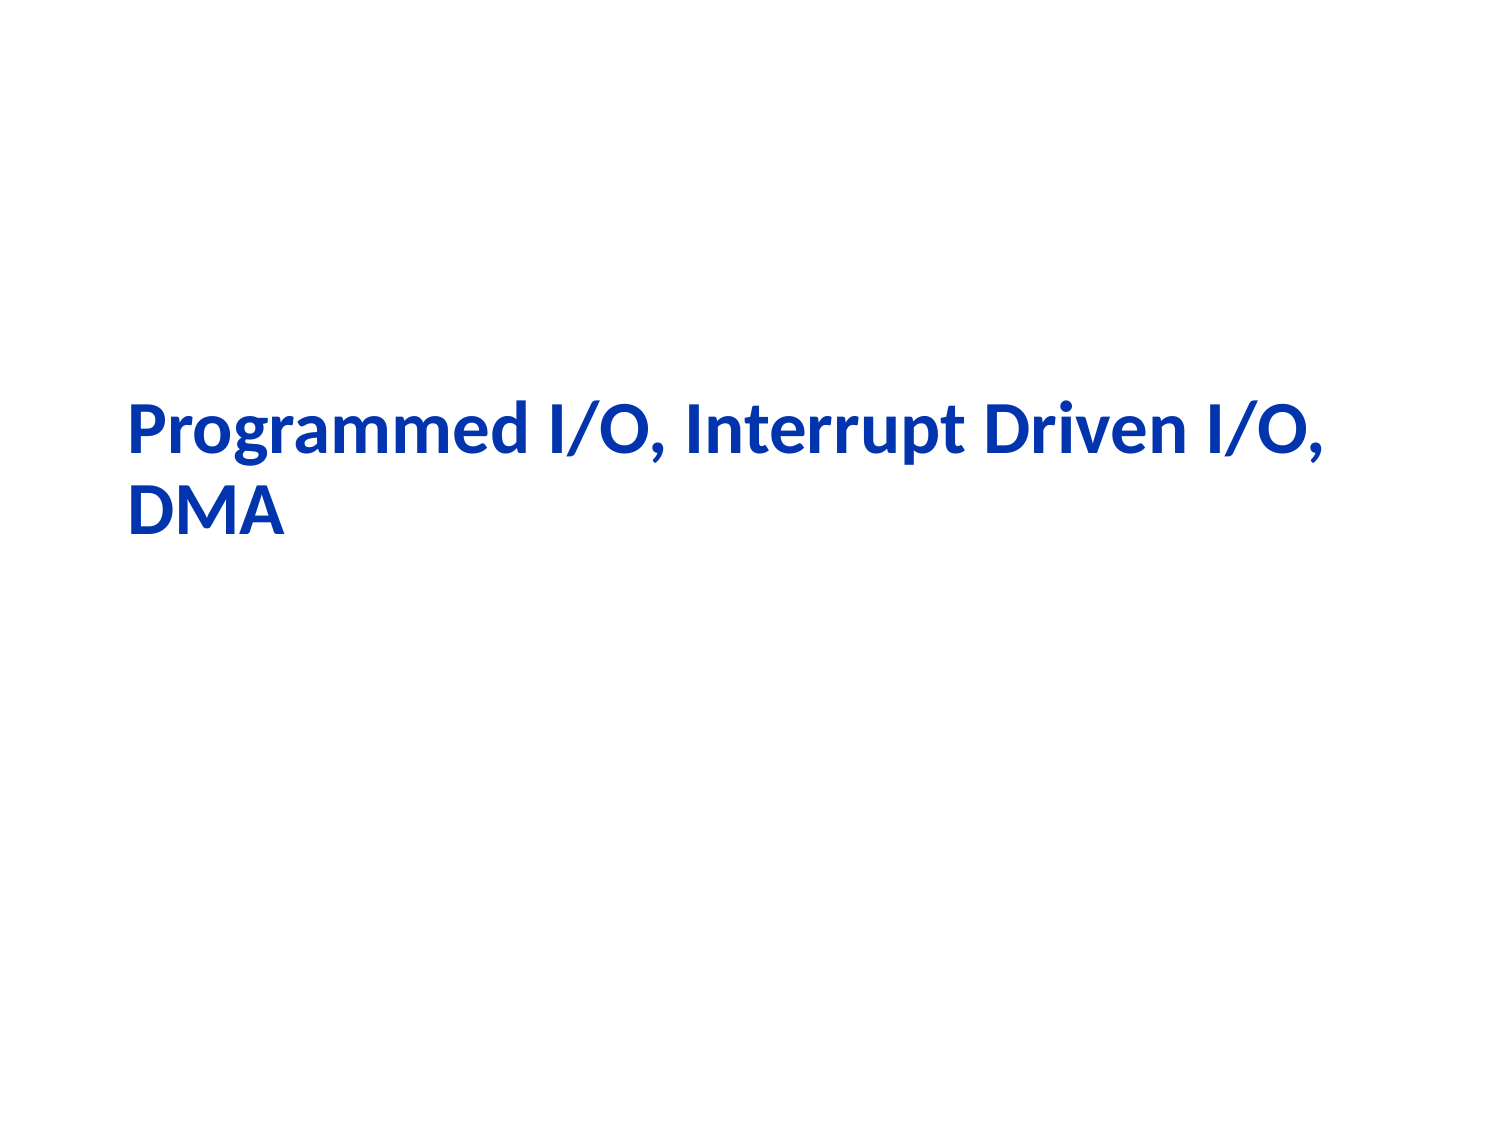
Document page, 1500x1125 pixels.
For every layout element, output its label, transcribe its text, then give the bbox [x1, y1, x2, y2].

title Programmed I/O, Interrupt Driven I/O, DMA [112, 349, 1500, 591]
